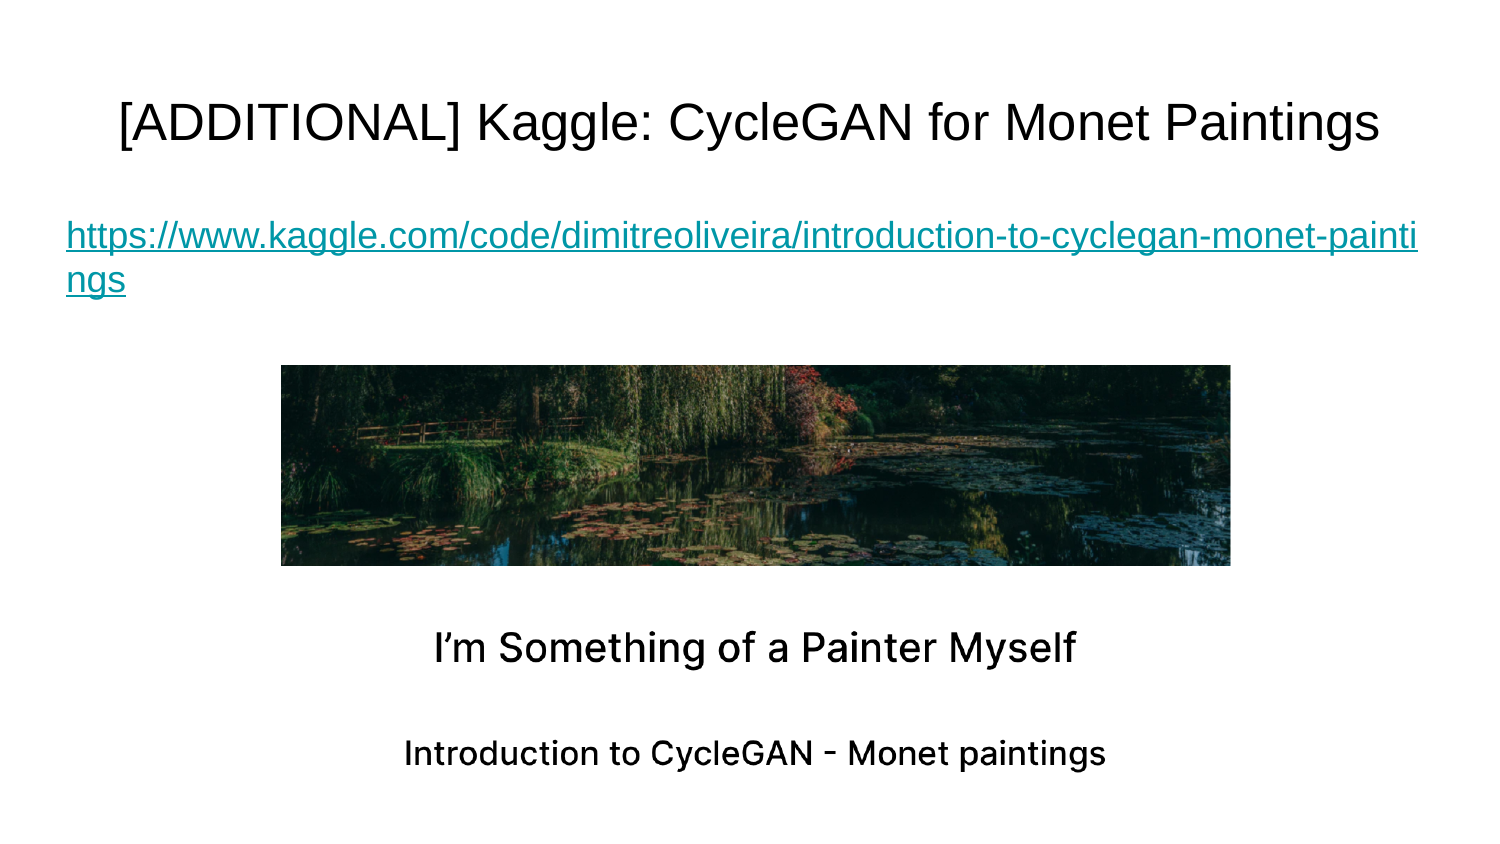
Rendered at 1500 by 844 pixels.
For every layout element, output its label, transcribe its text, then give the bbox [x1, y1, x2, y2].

picture [234, 321, 1266, 790]
list https://www.kaggle.com/code/dimitreoliveira/introduction-to-cyclegan-monet-paintings [51, 189, 1449, 750]
title [ADDITIONAL] Kaggle: CycleGAN for Monet Paintings [51, 72, 1449, 167]
